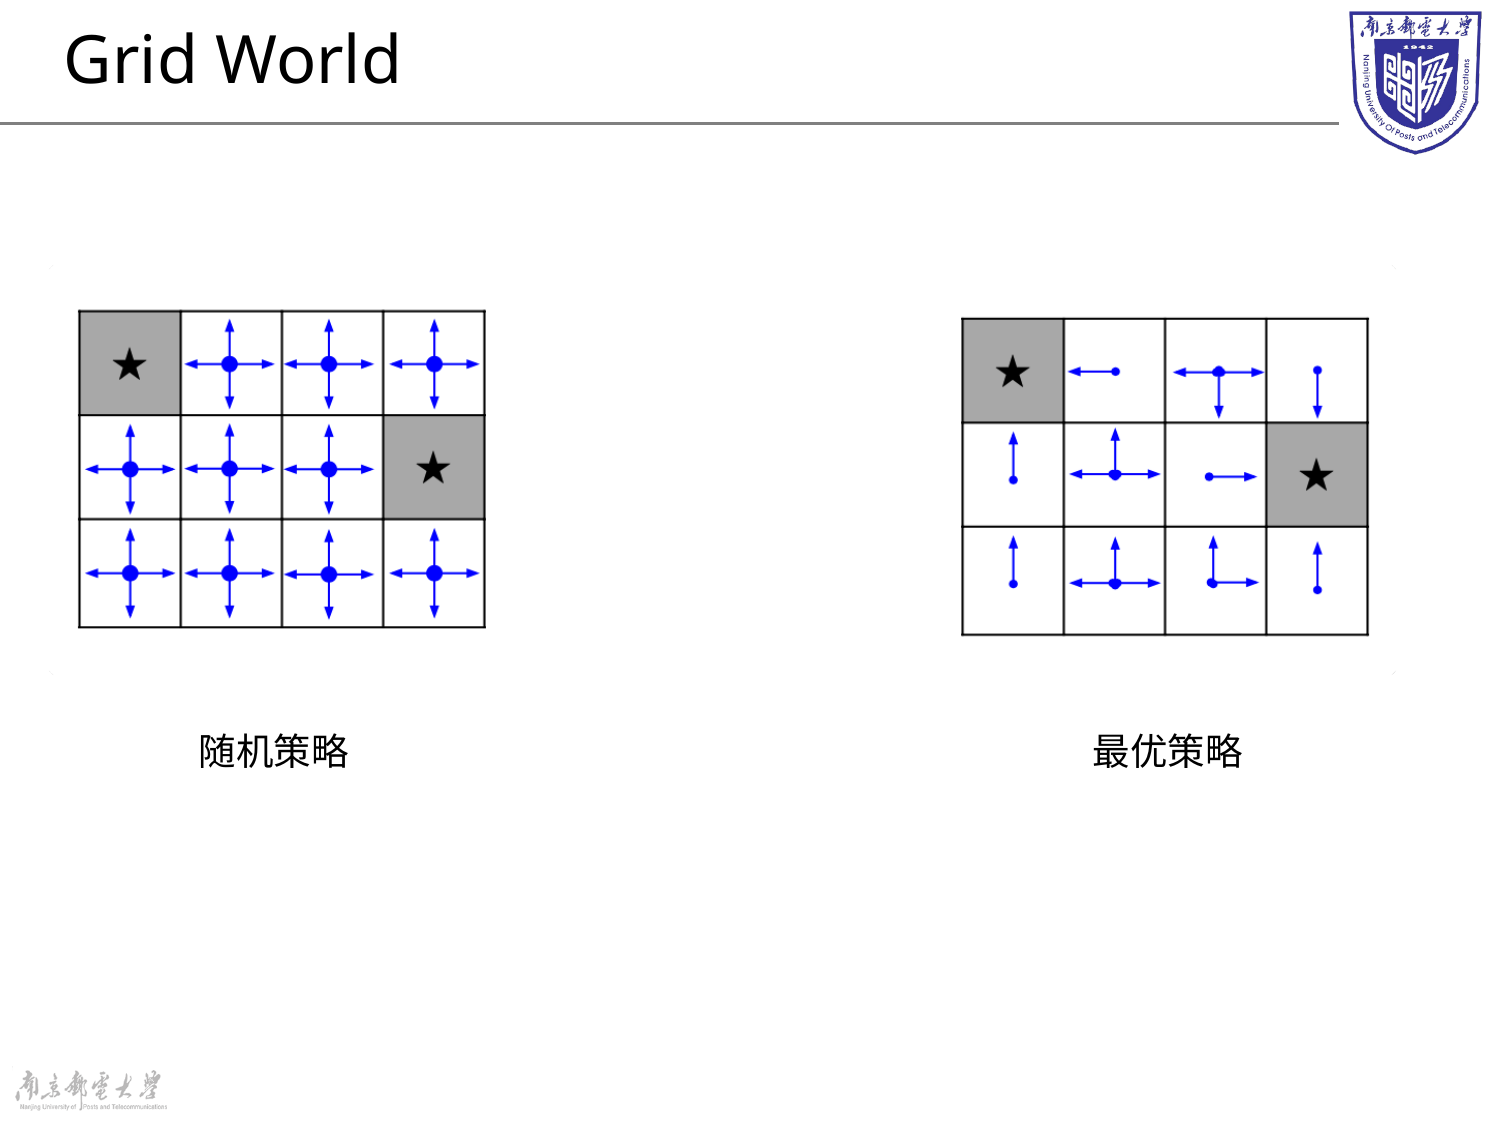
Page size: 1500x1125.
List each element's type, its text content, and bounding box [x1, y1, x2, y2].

title Grid World [48, 22, 1388, 102]
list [48, 264, 1397, 676]
text_box 随机策略 [184, 720, 364, 781]
text_box 最优策略 [1078, 720, 1258, 781]
picture [1339, 0, 1491, 165]
